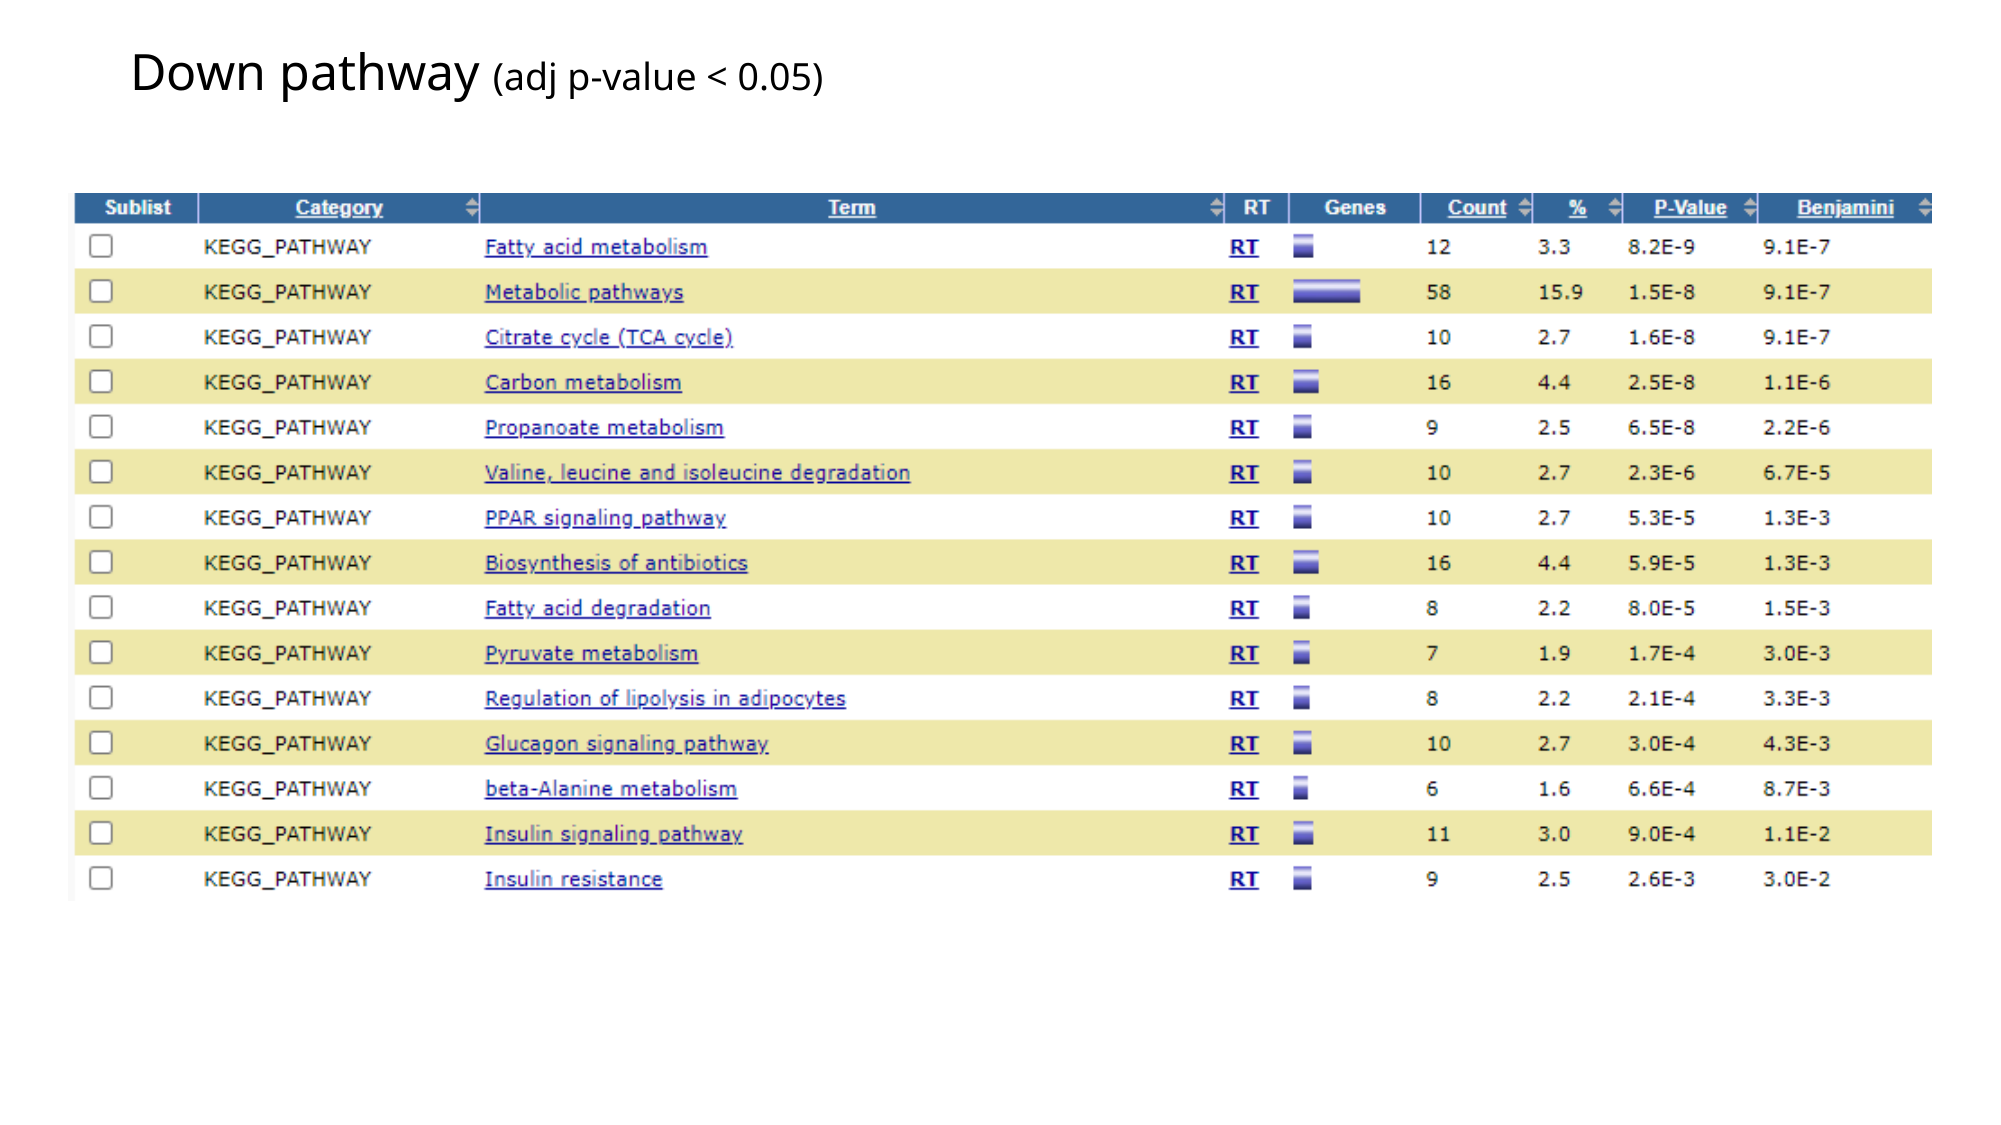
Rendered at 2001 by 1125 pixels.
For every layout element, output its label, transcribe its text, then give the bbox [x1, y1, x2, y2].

picture [68, 193, 1932, 901]
text_box Down pathway (adj p-value < 0.05) [115, 33, 1129, 109]
